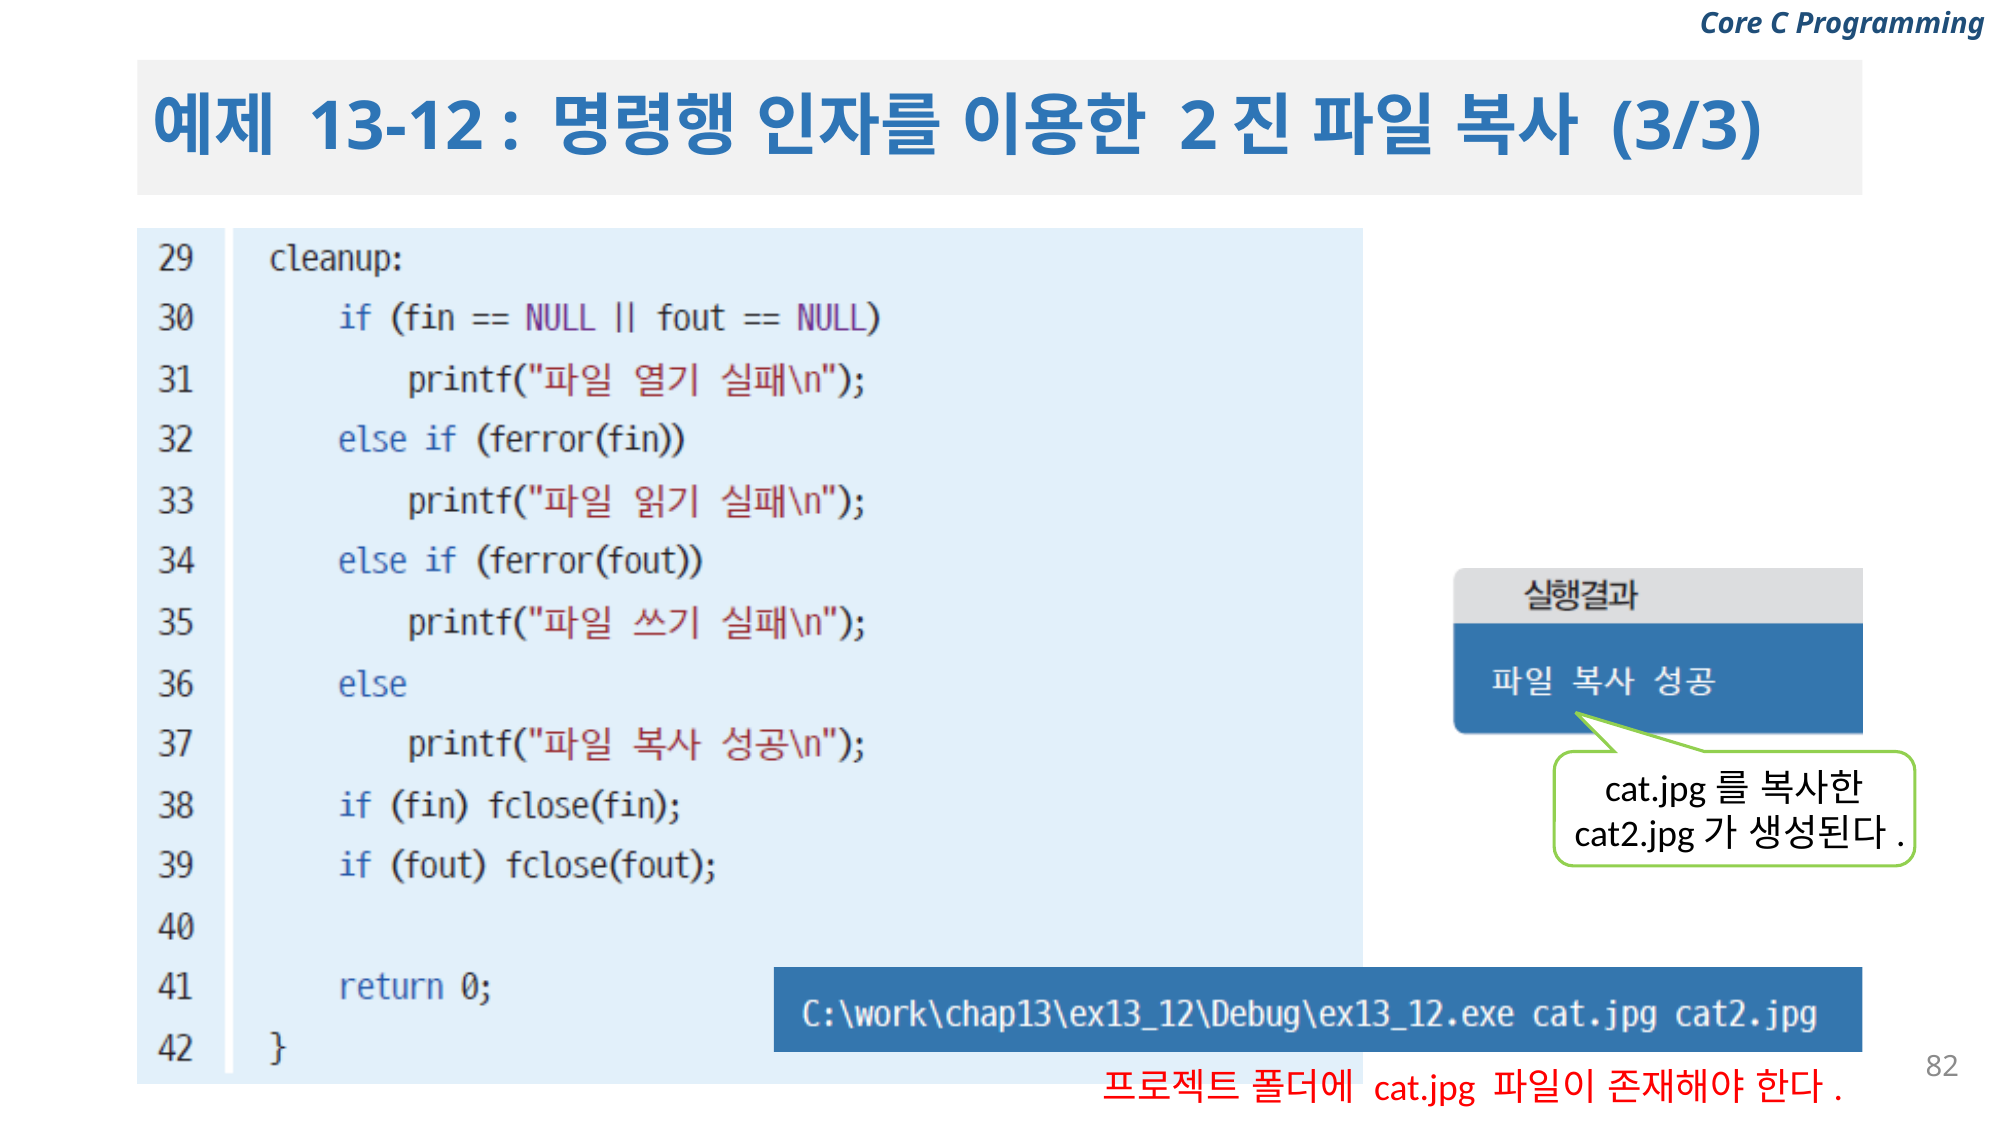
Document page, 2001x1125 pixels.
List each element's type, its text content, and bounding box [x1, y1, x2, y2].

title 예제 13-12 : 명령행 인자를 이용한 2진 파일 복사 (3/3) [137, 59, 1863, 195]
picture [137, 228, 1863, 1084]
slide_number 82 [1850, 1028, 1975, 1107]
text_box 프로젝트 폴더에 cat.jpg 파일이 존재해야 한다. [1087, 1055, 1859, 1116]
text_box cat.jpg를 복사한 cat2.jpg가 생성된다. [1553, 737, 1916, 867]
picture [1450, 568, 1863, 737]
